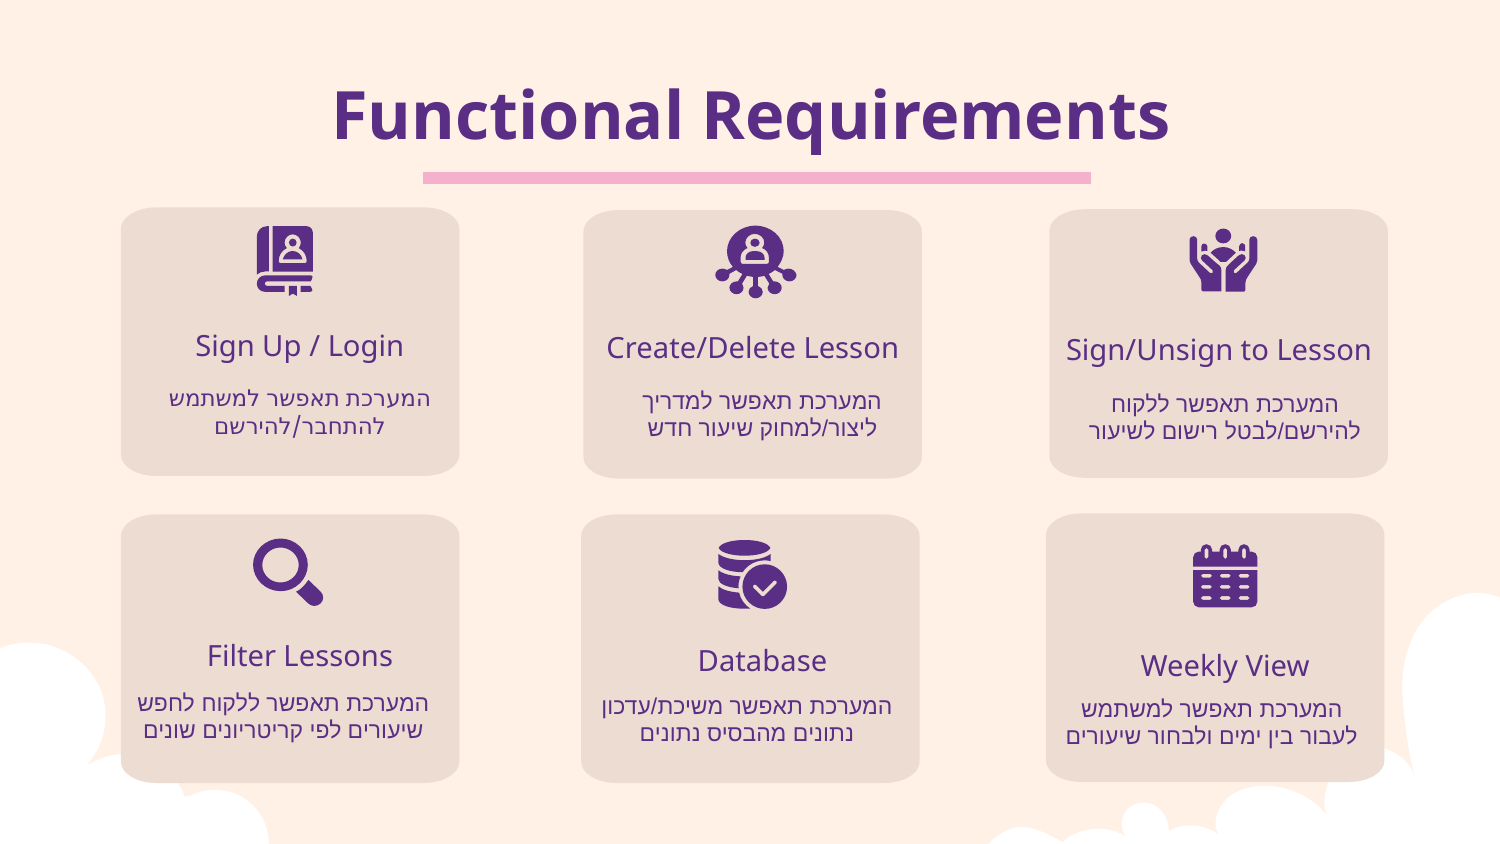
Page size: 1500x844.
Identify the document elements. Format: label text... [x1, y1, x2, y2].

text_box המערכת תאפשר למדריך ליצור/למחוק שיעור חדש [612, 386, 913, 522]
text_box [583, 210, 922, 479]
text_box המערכת תאפשר ללקוח להירשם/לבטל רישום לשיעור [1075, 389, 1375, 519]
text_box המערכת תאפשר ללקוח לחפש שיעורים לפי קריטריונים שונים [133, 688, 434, 839]
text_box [715, 225, 797, 299]
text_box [1192, 543, 1258, 608]
title Functional Requirements [119, 72, 1383, 169]
text_box Database [612, 579, 913, 678]
subtitle המערכת תאפשר למשתמש להתחבר/להירשם [150, 383, 450, 520]
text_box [718, 539, 788, 610]
text_box [120, 207, 460, 476]
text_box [252, 538, 325, 607]
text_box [256, 225, 314, 297]
text_box [1049, 209, 1388, 477]
text_box המערכת תאפשר למשתמש לעבור בין ימים ולבחור שיעורים [1061, 694, 1362, 844]
title Sign Up / Login [150, 264, 450, 362]
text_box [581, 514, 920, 782]
text_box [120, 514, 460, 783]
text_box Weekly View [1075, 585, 1375, 683]
text_box Filter Lessons [149, 574, 450, 673]
text_box Sign/Unsign to Lesson [1053, 268, 1385, 366]
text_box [1189, 228, 1258, 292]
text_box המערכת תאפשר משיכת/עדכון נתונים מהבסיס נתונים [596, 691, 897, 842]
text_box Create/Delete Lesson [592, 266, 913, 365]
text_box [1045, 513, 1385, 781]
